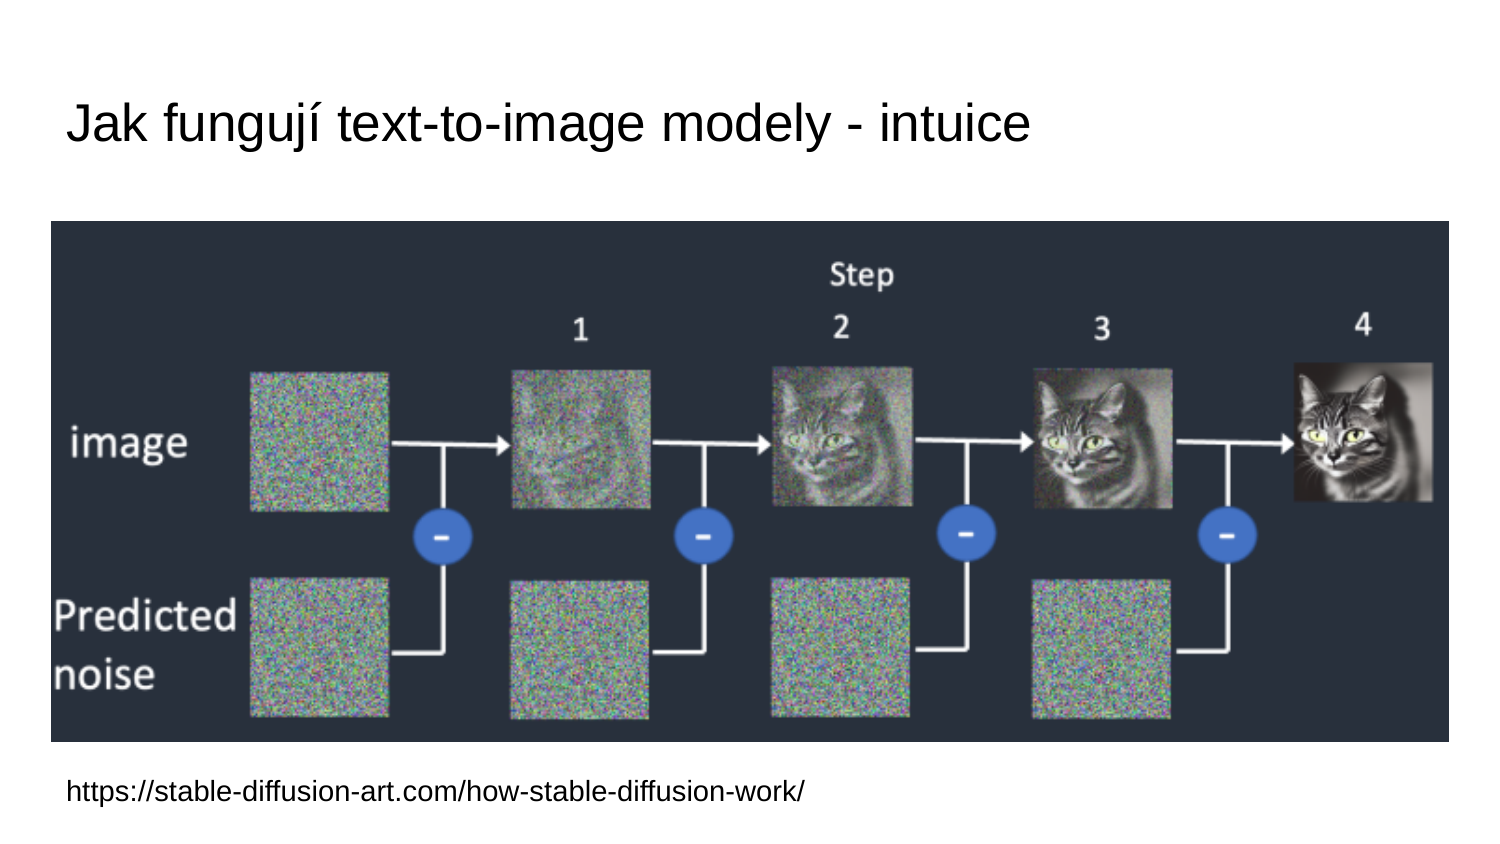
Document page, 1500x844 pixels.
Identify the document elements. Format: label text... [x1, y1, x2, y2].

picture [50, 221, 1450, 743]
title Jak fungují text-to-image modely - intuice [51, 72, 1449, 167]
text_box https://stable-diffusion-art.com/how-stable-diffusion-work/ [51, 757, 893, 822]
